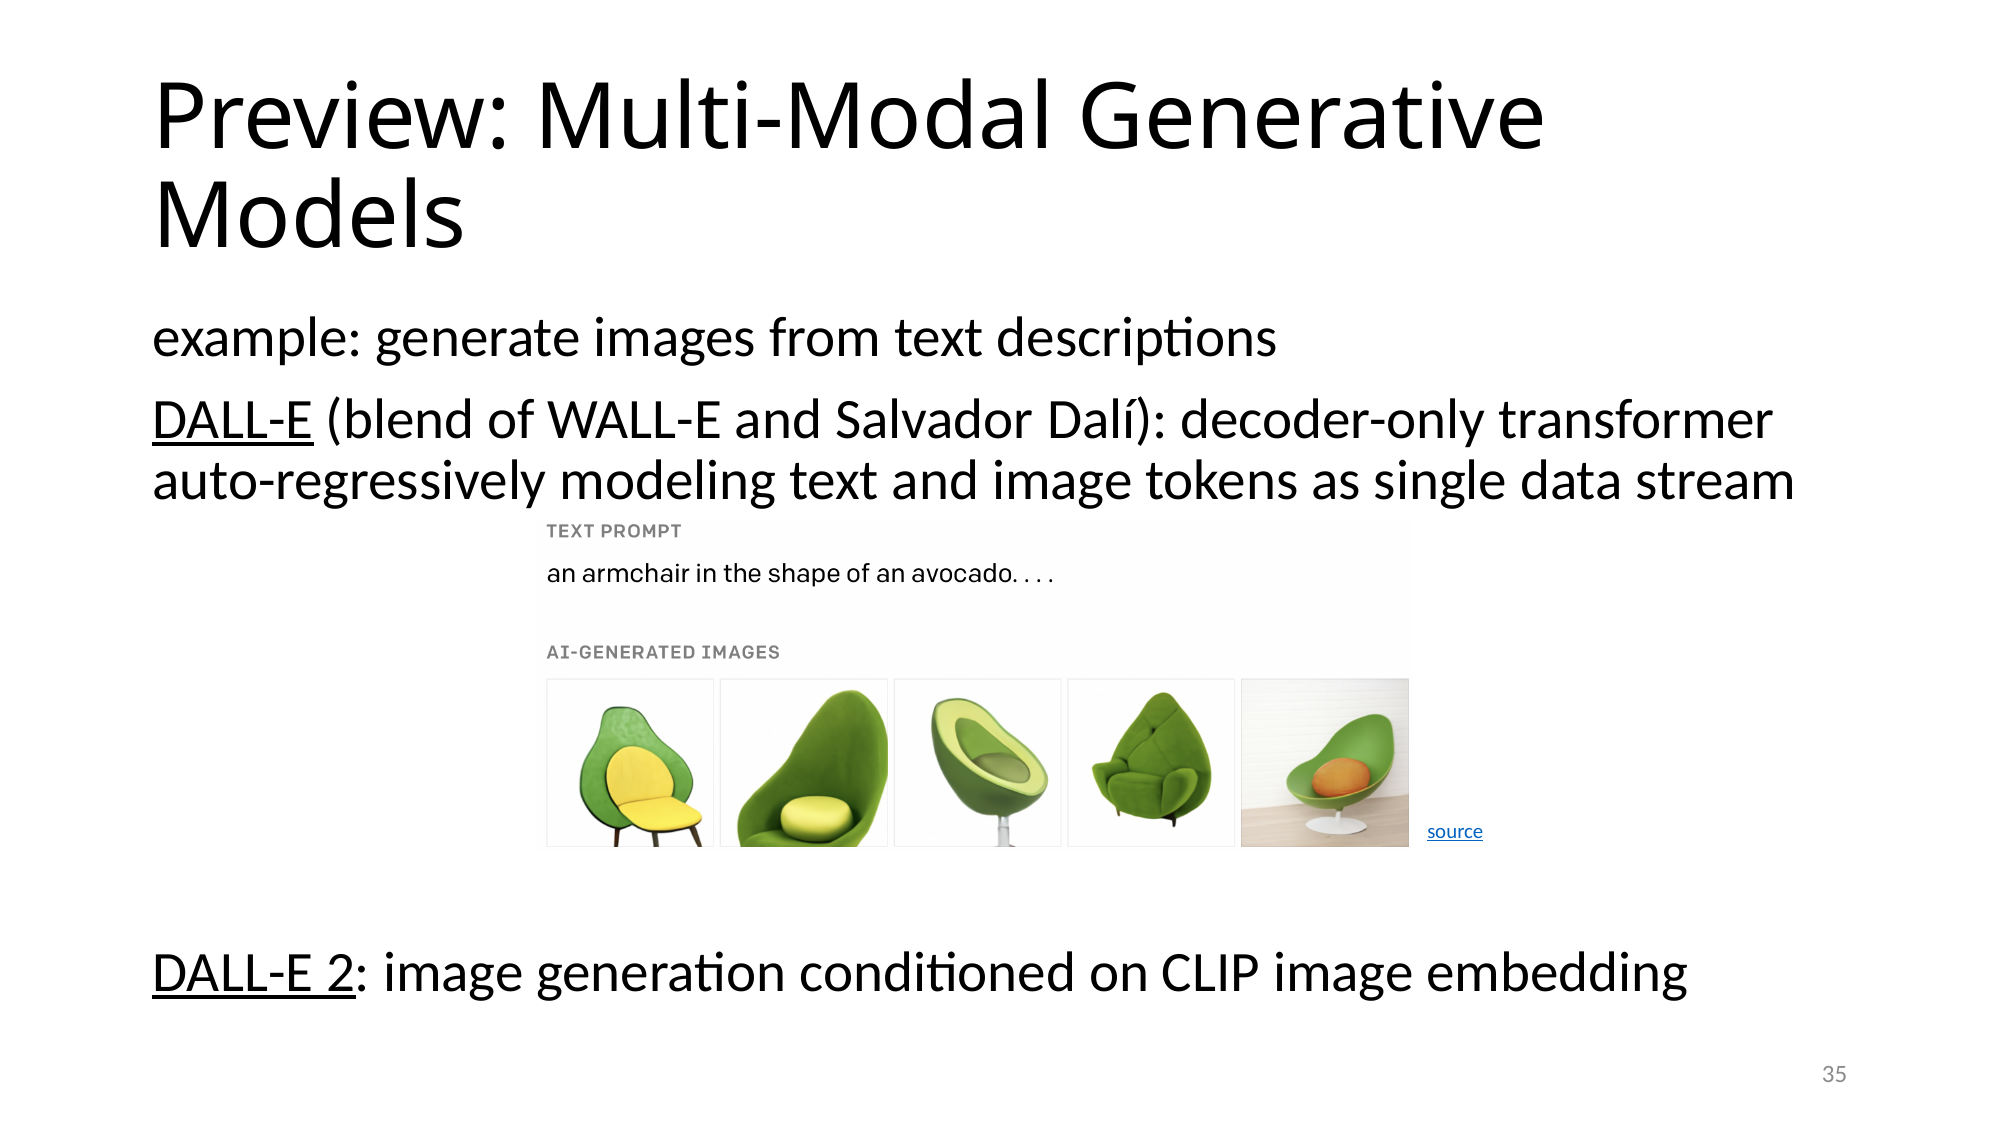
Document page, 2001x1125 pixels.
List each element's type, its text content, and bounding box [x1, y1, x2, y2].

slide_number 35 [1412, 1042, 1863, 1103]
list example: generate images from text descriptions DALL-E (blend of WALL-E and Salvador Dalí): decoder-only transformer auto-regressively modeling text and image tokens as single data stream DALL-E 2: image generation conditioned on CLIP image embedding [137, 299, 1863, 1014]
text_box source [1413, 810, 1500, 851]
picture [536, 517, 1413, 851]
title Preview: Multi-Modal Generative Models [137, 59, 1863, 278]
